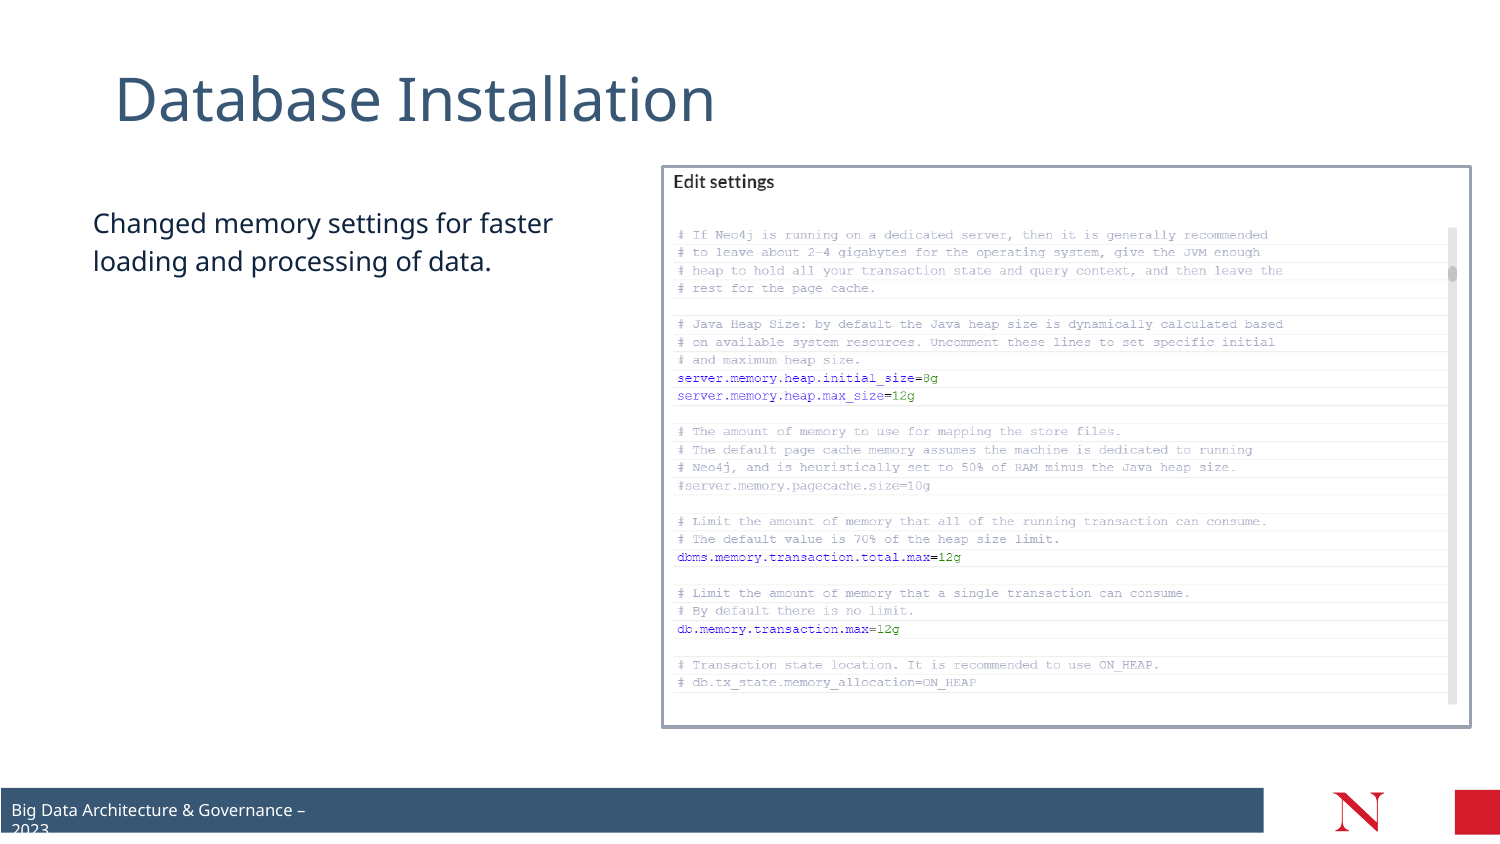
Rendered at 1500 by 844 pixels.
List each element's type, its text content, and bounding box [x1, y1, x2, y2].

picture [663, 167, 1470, 726]
text_box [69, 134, 1420, 193]
title Database Installation [103, 52, 1397, 151]
text_box Changed memory settings for faster loading and processing of data. [77, 186, 658, 292]
picture [1324, 778, 1393, 844]
